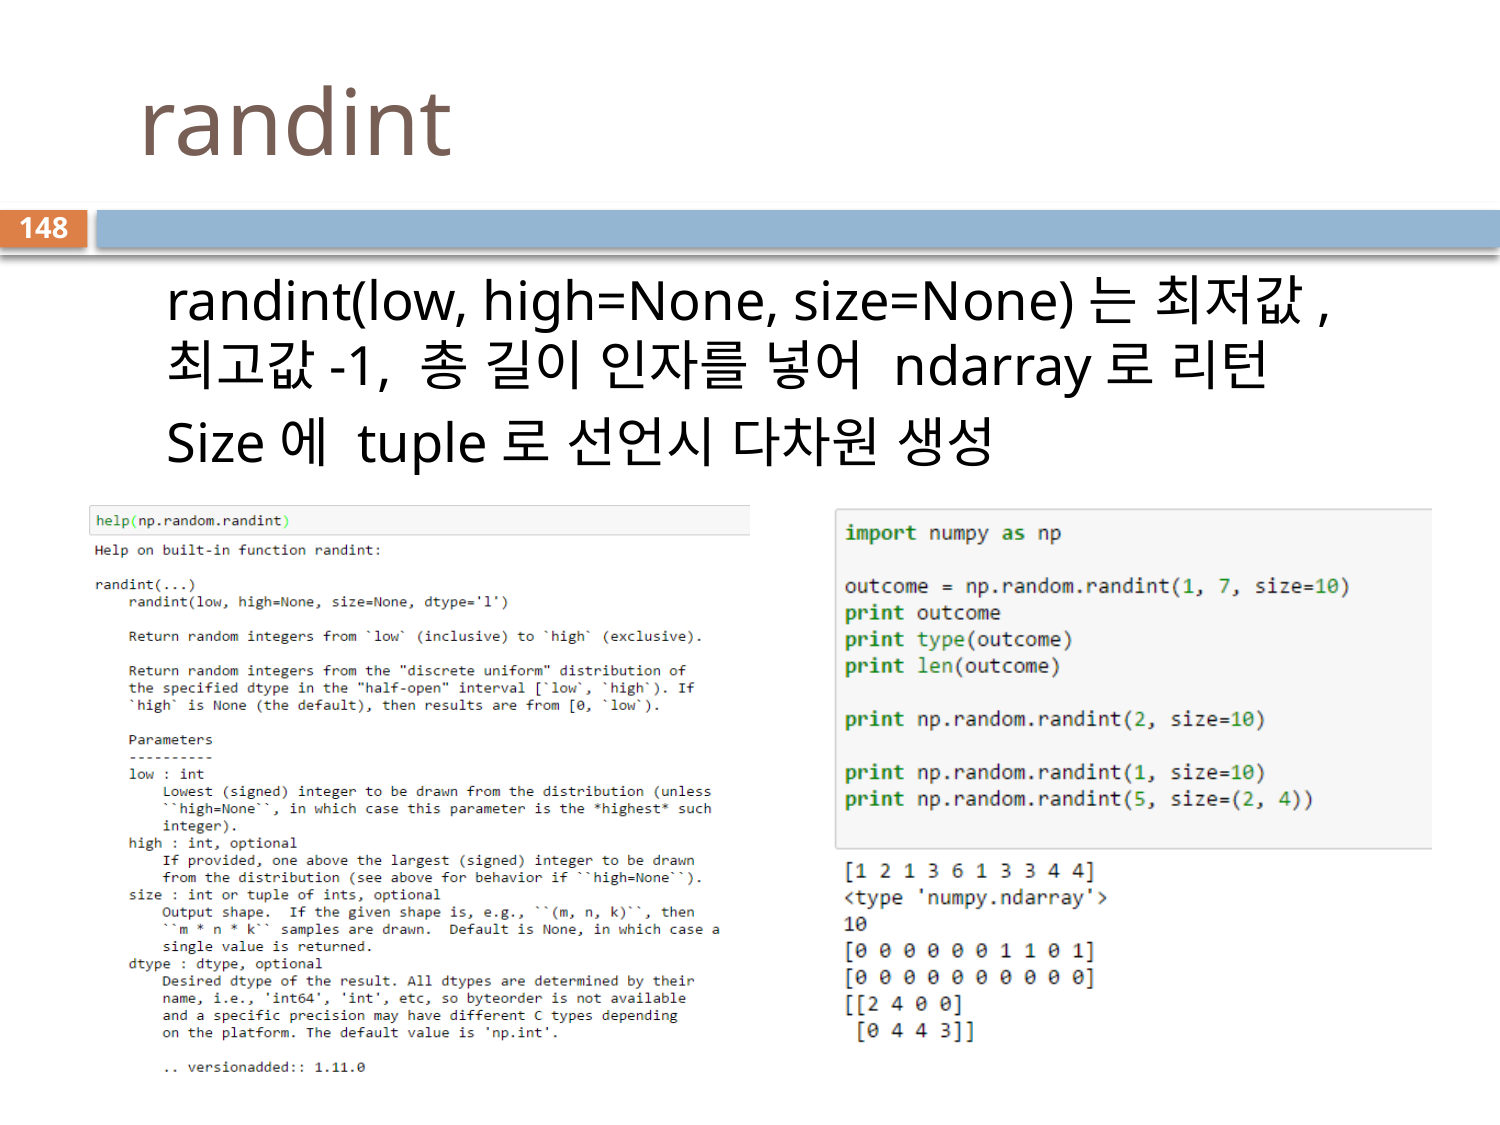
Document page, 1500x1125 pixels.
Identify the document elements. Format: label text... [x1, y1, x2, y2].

picture [88, 503, 751, 1092]
list randint(low, high=None, size=None)는 최저값, 최고값-1, 총 길이 인자를 넣어 ndarray로 리턴 Size에 tuple로 선언시 다차원 생성 [76, 259, 1427, 504]
picture [832, 479, 1432, 1062]
title randint [100, 37, 1438, 200]
slide_number 148 [0, 208, 88, 249]
